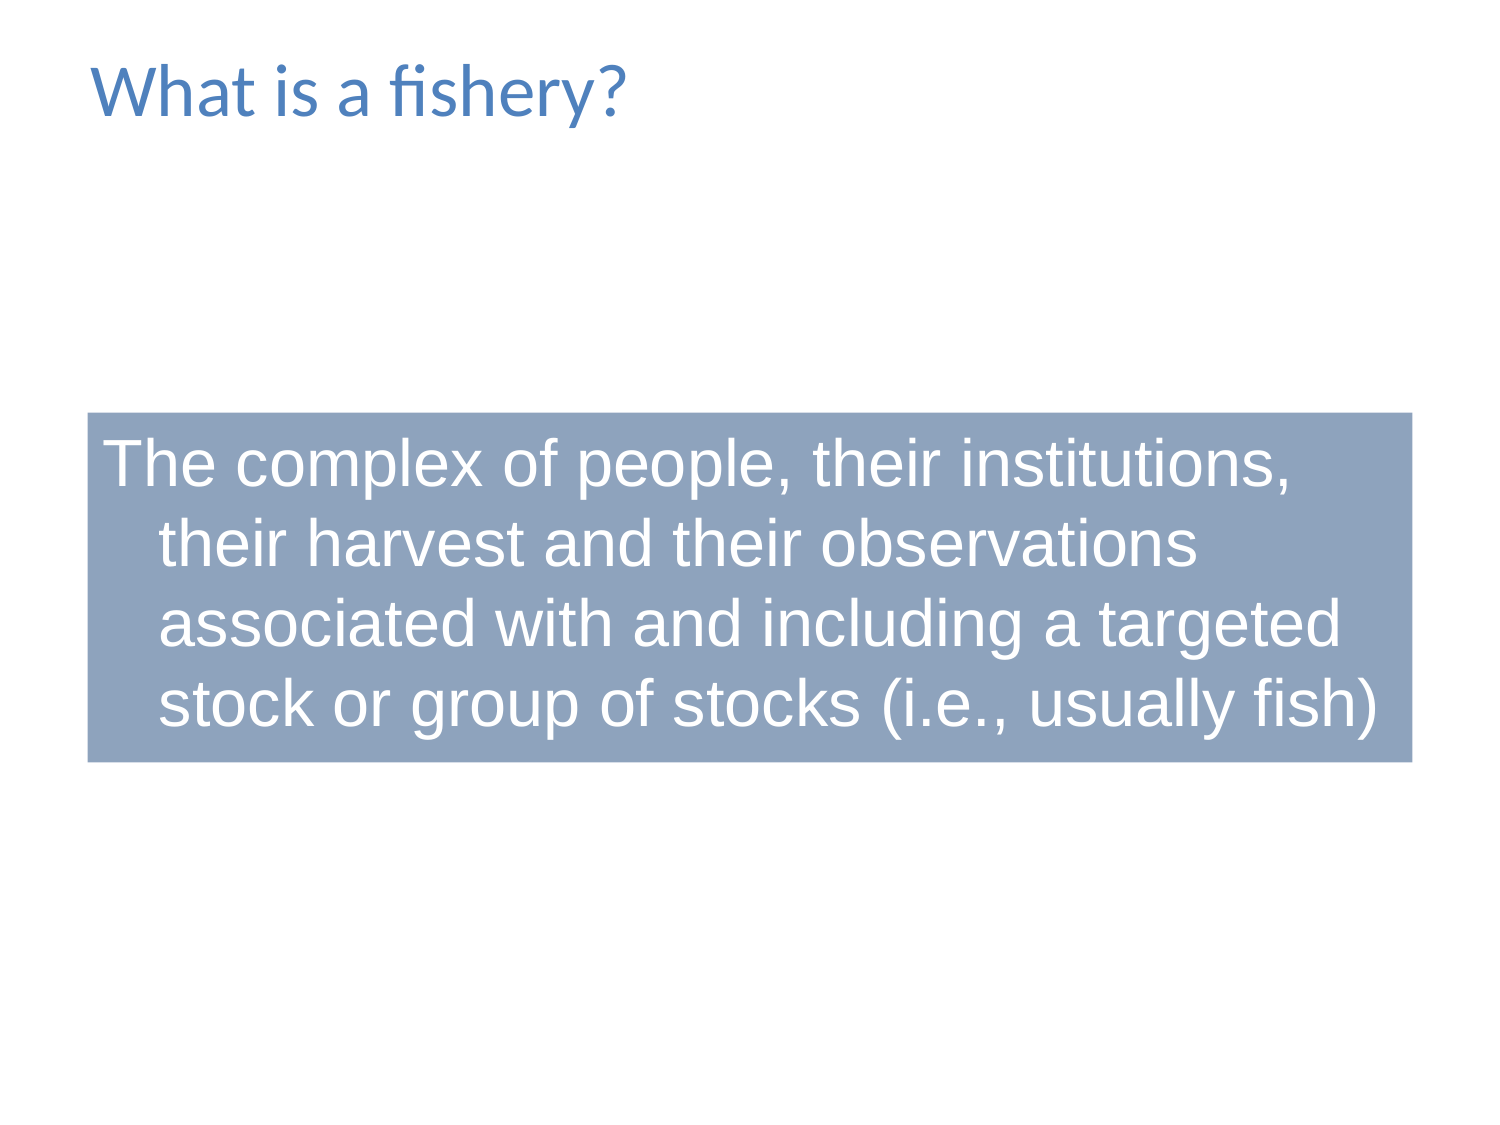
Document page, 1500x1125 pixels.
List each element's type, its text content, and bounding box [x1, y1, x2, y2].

title What is a fishery? [75, 30, 1425, 144]
text_box The complex of people, their institutions, their harvest and their observations associated with and including a targeted stock or group of stocks (i.e., usually fish) [87, 412, 1413, 763]
